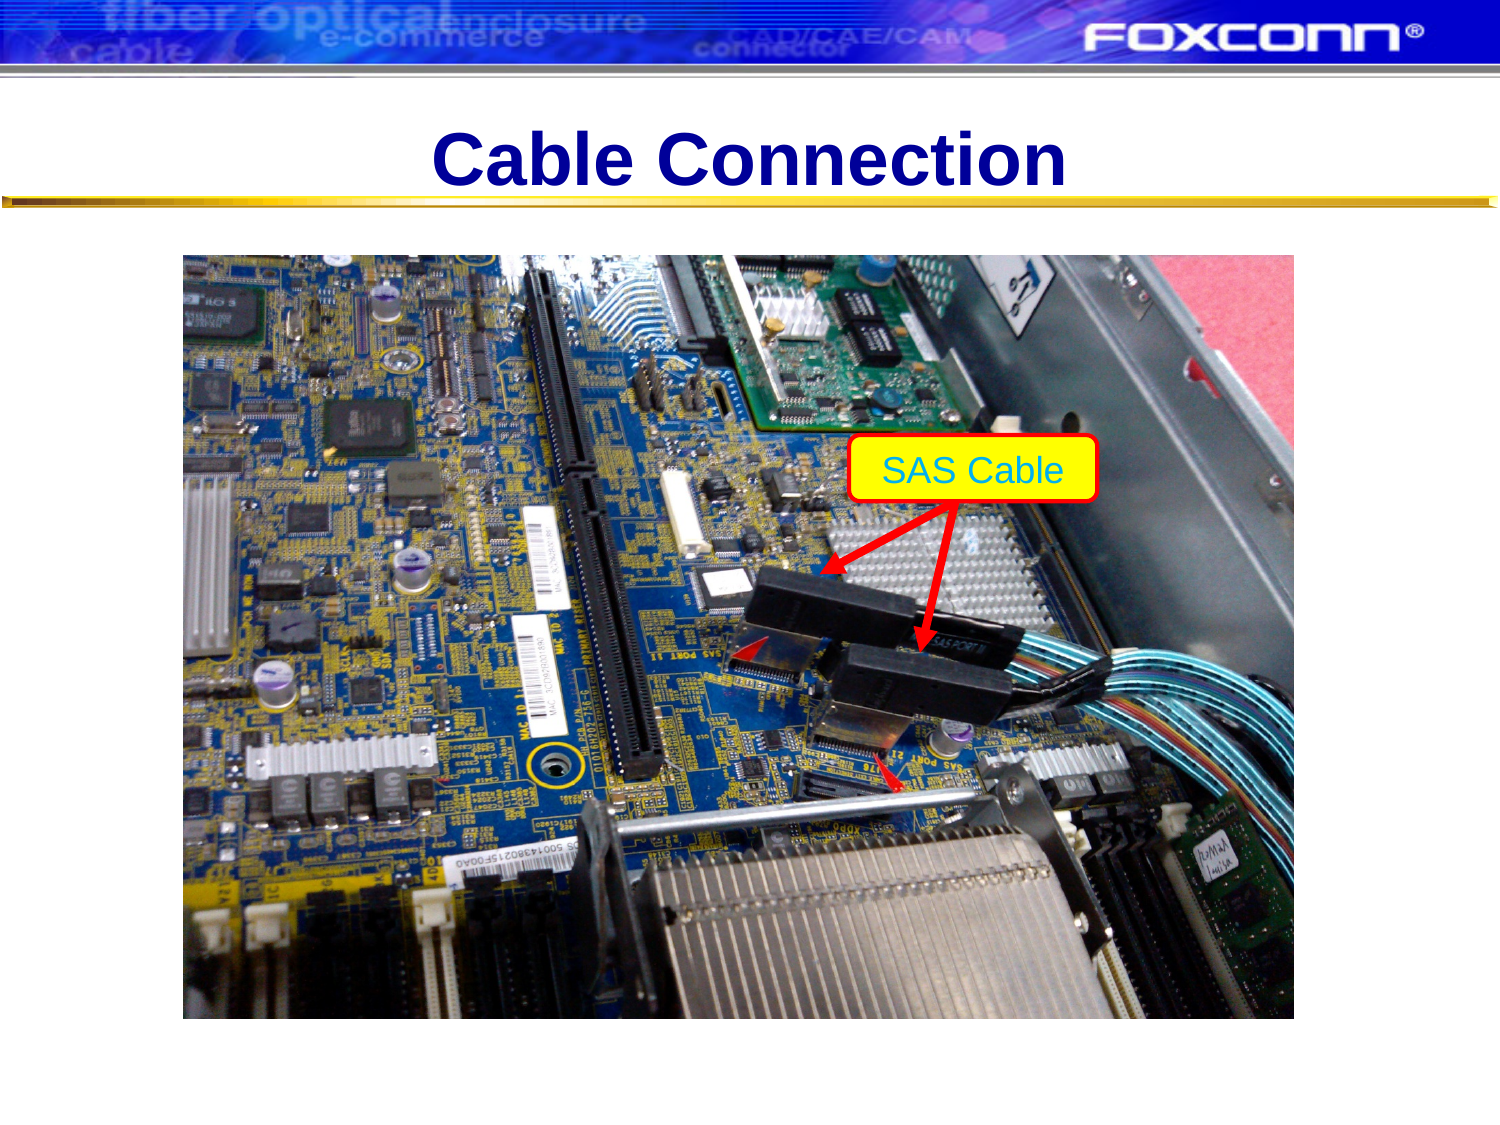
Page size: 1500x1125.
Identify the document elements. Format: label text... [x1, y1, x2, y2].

picture [0, 0, 1500, 78]
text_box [182, 255, 1294, 1020]
title Cable Connection [50, 70, 1450, 208]
